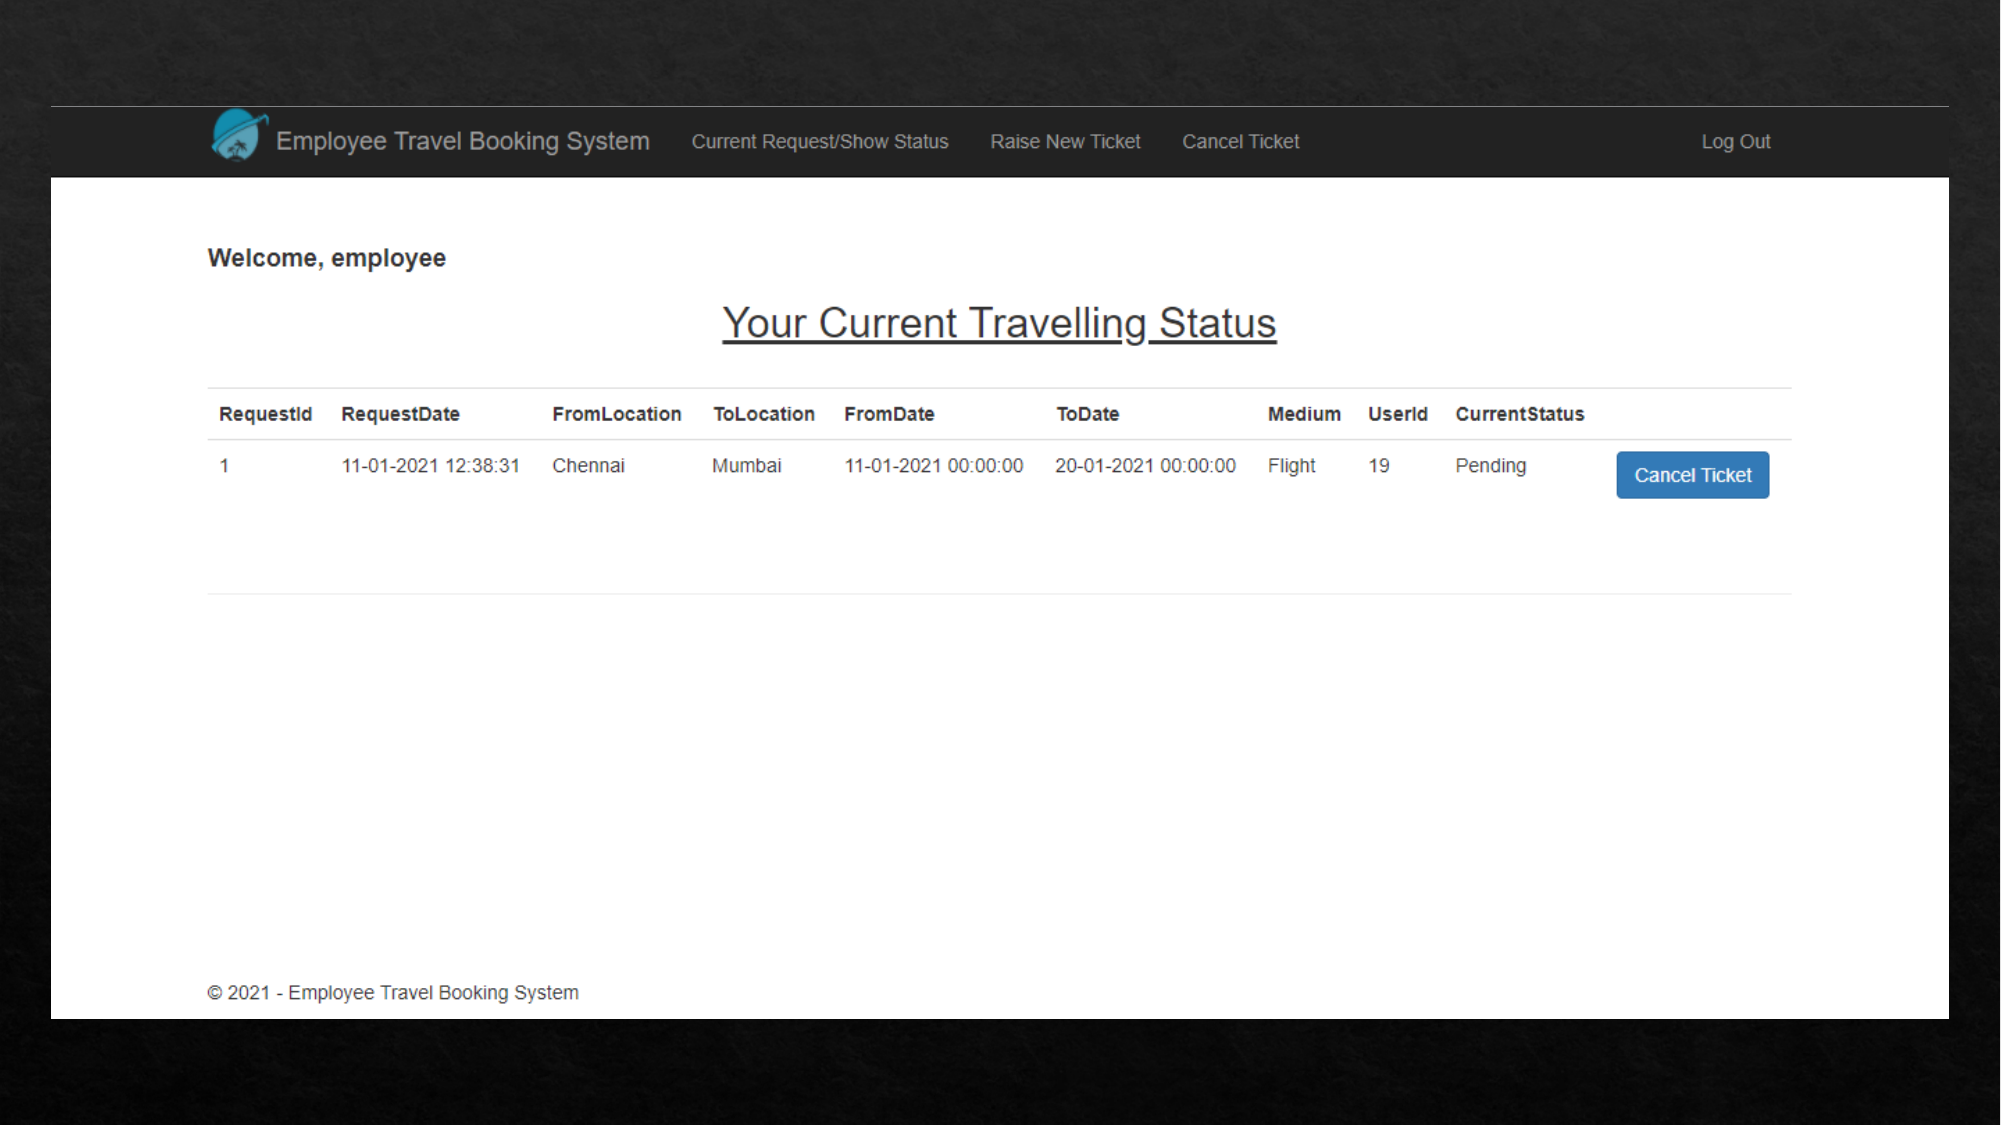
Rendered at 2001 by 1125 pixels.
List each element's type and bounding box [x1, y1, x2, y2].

picture [50, 106, 1950, 1019]
